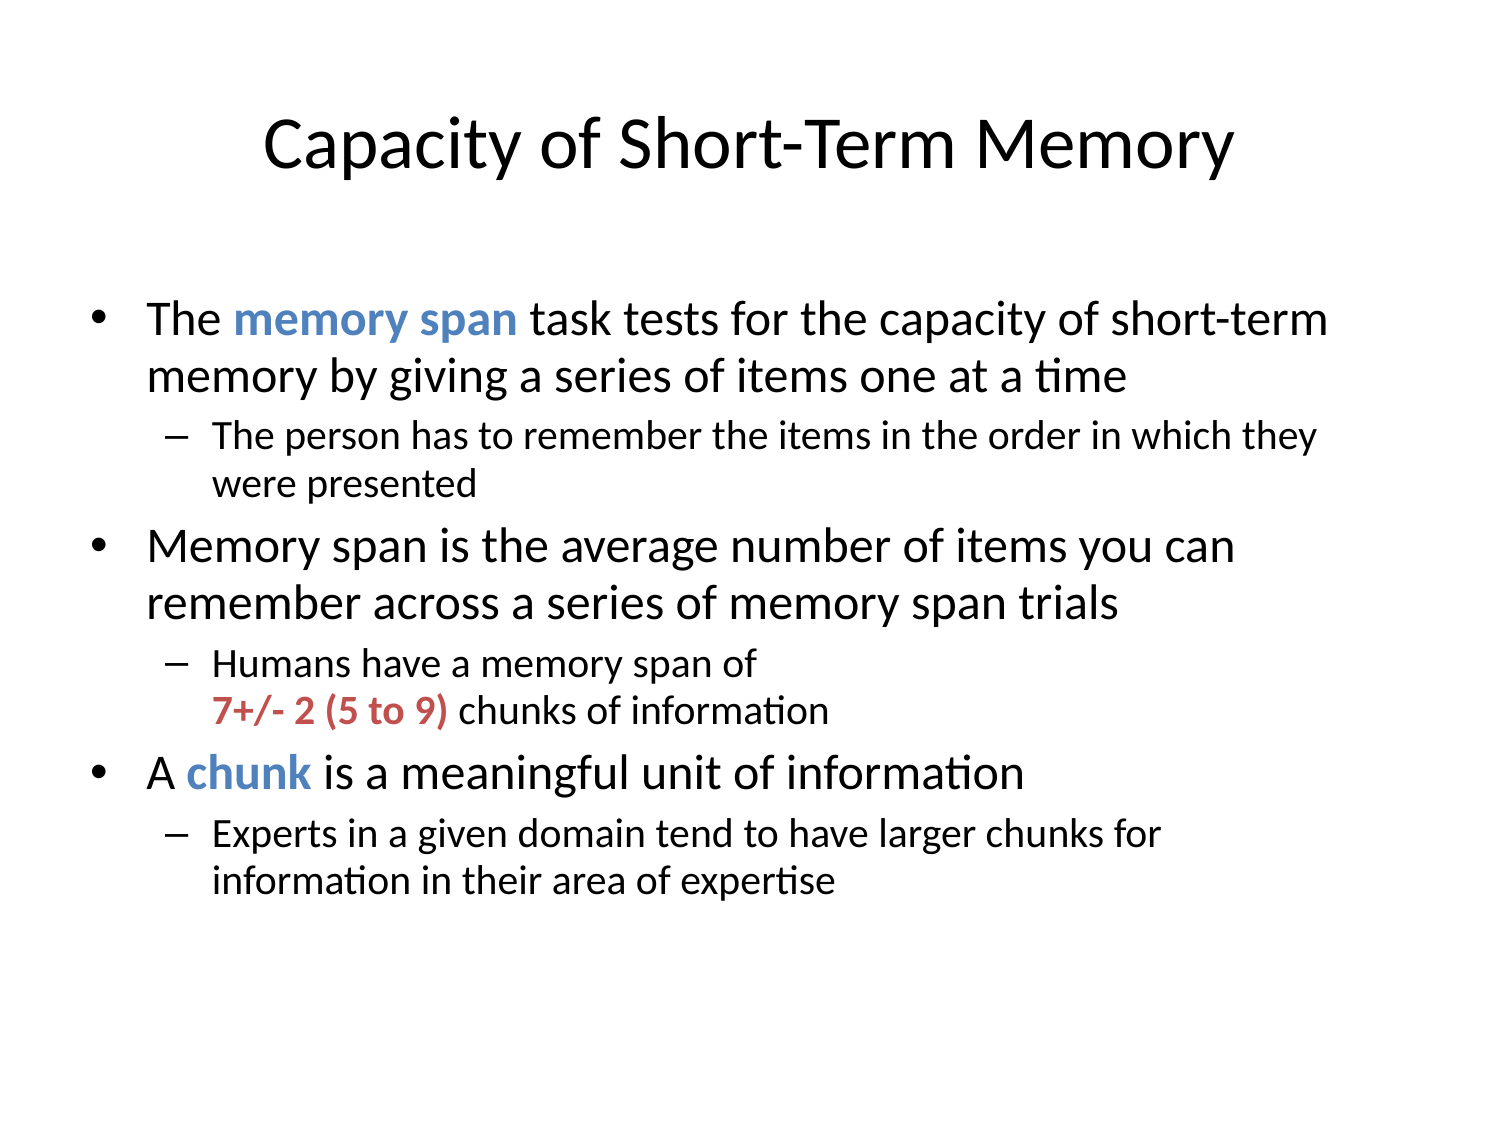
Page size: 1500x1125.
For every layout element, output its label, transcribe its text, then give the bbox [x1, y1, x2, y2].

title Capacity of Short-Term Memory [75, 45, 1425, 233]
list The memory span task tests for the capacity of short-term memory by giving a series of items one at a time The person has to remember the items in the order in which they were presented Memory span is the average number of items you can remember across a series of memory span trials Humans have a memory span of 7+/- 2 (5 to 9) chunks of information A chunk is a meaningful unit of information Experts in a given domain tend to have larger chunks for information in their area of expertise [75, 282, 1425, 1125]
